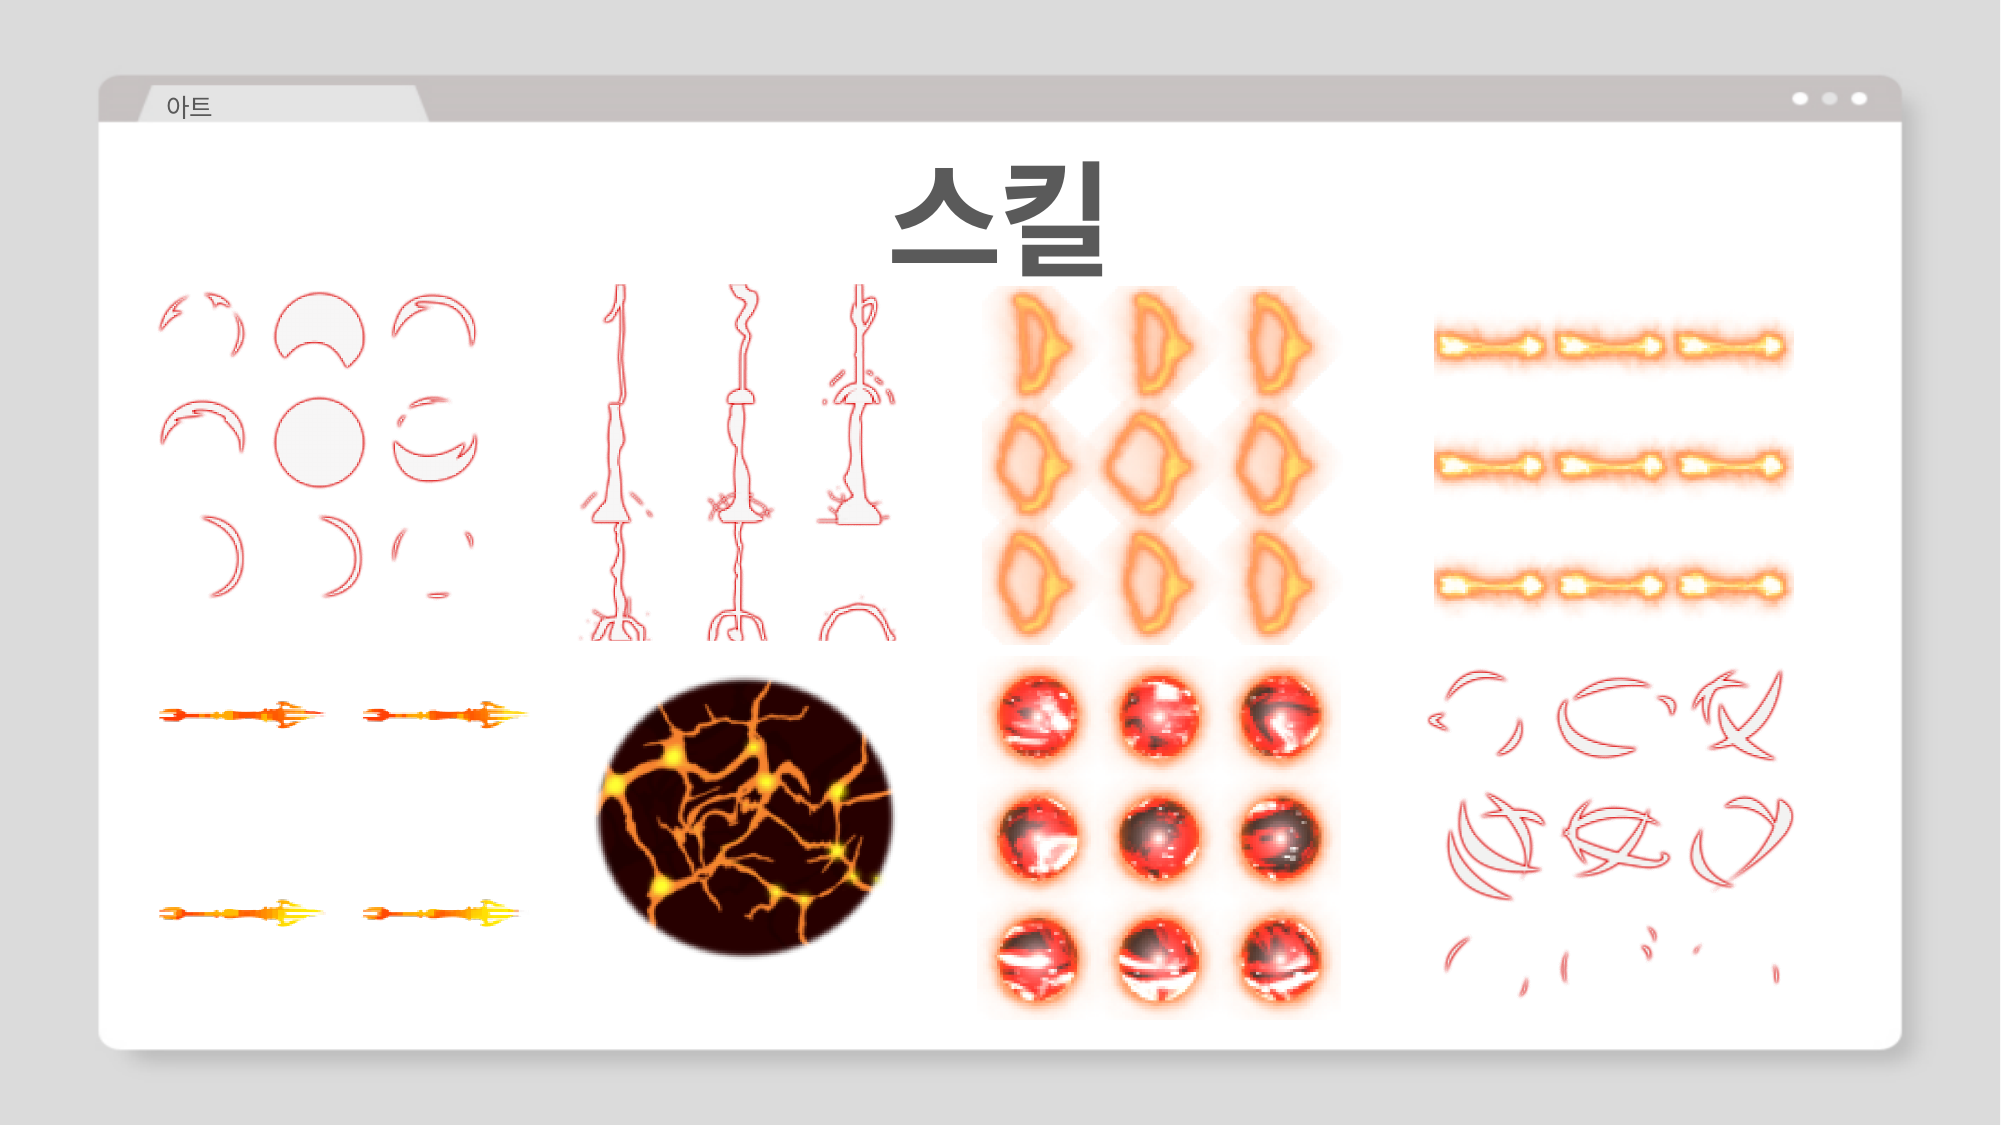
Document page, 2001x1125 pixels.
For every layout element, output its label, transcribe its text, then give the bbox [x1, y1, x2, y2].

picture [0, 0, 2001, 1125]
text_box 아트 [147, 82, 426, 132]
text_box 스킬 [705, 132, 1296, 301]
